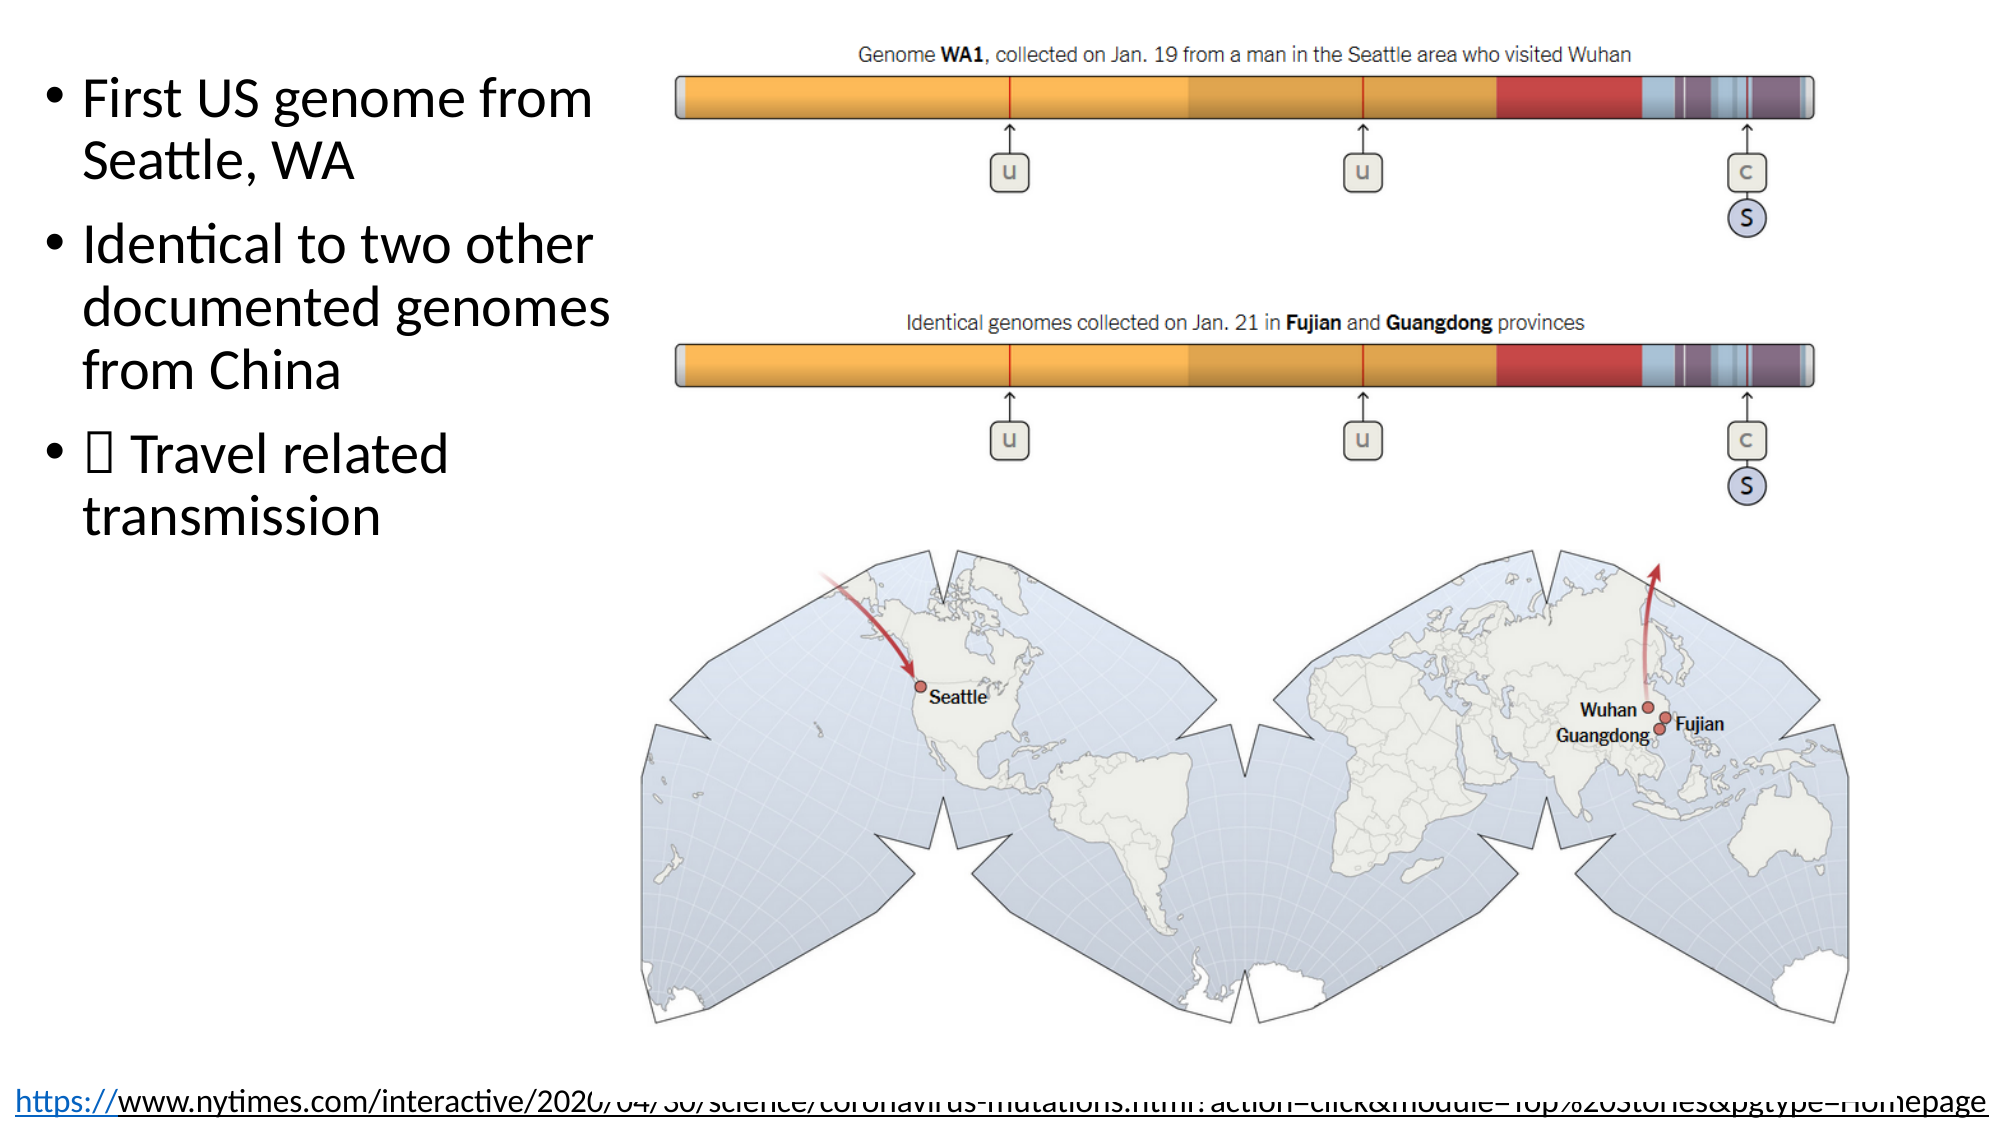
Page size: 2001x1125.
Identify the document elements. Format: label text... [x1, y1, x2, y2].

text_box First US genome from Seattle, WA Identical to two other documented genomes from China  Travel related transmission [29, 59, 592, 774]
picture [592, 25, 1897, 1103]
list https://www.nytimes.com/interactive/2020/04/30/science/coronavirus-mutations.html?action=click&module=Top%20Stories&pgtype=Homepage [0, 1076, 2000, 1125]
